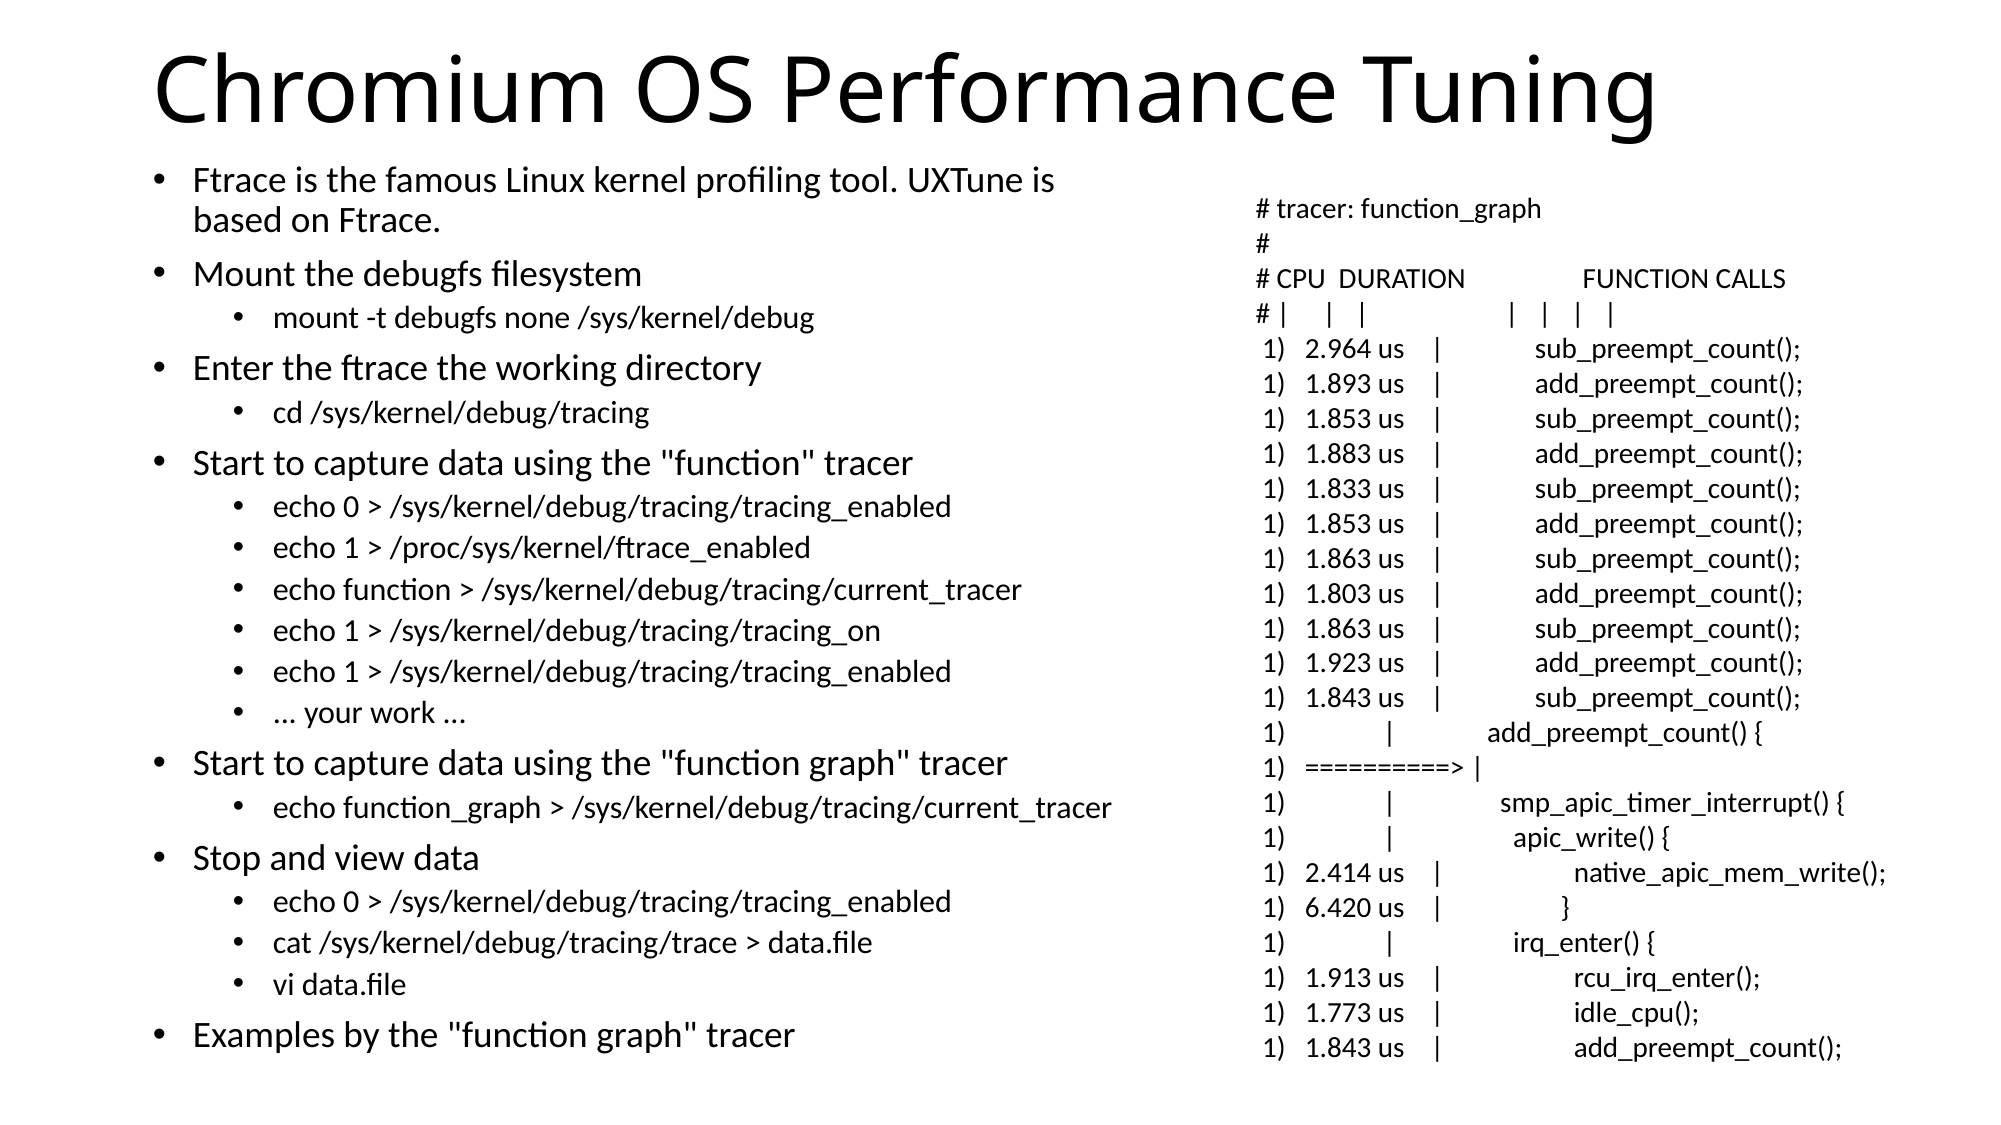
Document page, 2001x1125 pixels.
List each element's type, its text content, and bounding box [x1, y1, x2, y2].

list Ftrace is the famous Linux kernel profiling tool. UXTune is based on Ftrace. Mount the debugfs filesystem mount -t debugfs none /sys/kernel/debug Enter the ftrace the working directory cd /sys/kernel/debug/tracing Start to capture data using the "function" tracer echo 0 > /sys/kernel/debug/tracing/tracing_enabled echo 1 > /proc/sys/kernel/ftrace_enabled echo function > /sys/kernel/debug/tracing/current_tracer echo 1 > /sys/kernel/debug/tracing/tracing_on echo 1 > /sys/kernel/debug/tracing/tracing_enabled ... your work ... Start to capture data using the "function graph" tracer echo function_graph > /sys/kernel/debug/tracing/current_tracer Stop and view data echo 0 > /sys/kernel/debug/tracing/tracing_enabled cat /sys/kernel/debug/tracing/trace > data.file vi data.file Examples by the "function graph" tracer [137, 152, 1129, 1109]
text_box # tracer: function_graph # # CPU DURATION FUNCTION CALLS # | | | | | | | 1) 2.964 us | sub_preempt_count(); 1) 1.893 us | add_preempt_count(); 1) 1.853 us | sub_preempt_count(); 1) 1.883 us | add_preempt_count(); 1) 1.833 us | sub_preempt_count(); 1) 1.853 us | add_preempt_count(); 1) 1.863 us | sub_preempt_count(); 1) 1.803 us | add_preempt_count(); 1) 1.863 us | sub_preempt_count(); 1) 1.923 us | add_preempt_count(); 1) 1.843 us | sub_preempt_count(); 1) | add_preempt_count() { 1) ==========> | 1) | smp_apic_timer_interrupt() { 1) | apic_write() { 1) 2.414 us | native_apic_mem_write(); 1) 6.420 us | } 1) | irq_enter() { 1) 1.913 us | rcu_irq_enter(); 1) 1.773 us | idle_cpu(); 1) 1.843 us | add_preempt_count(); [1240, 181, 1971, 1071]
title Chromium OS Performance Tuning [137, 35, 1863, 151]
